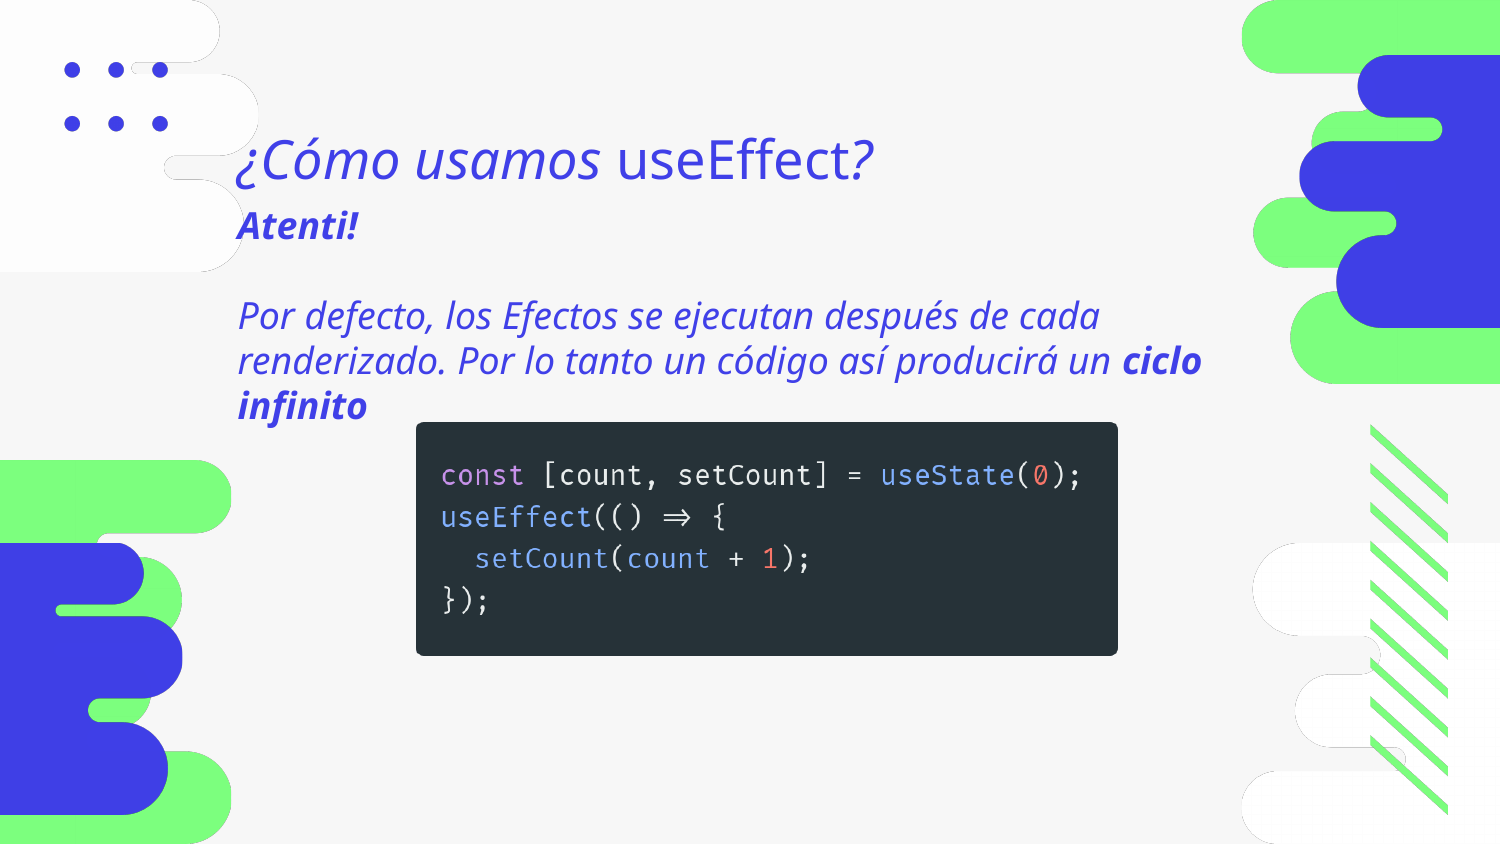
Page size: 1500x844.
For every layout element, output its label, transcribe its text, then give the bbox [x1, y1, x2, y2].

picture [329, 336, 1203, 741]
picture [1241, 425, 1500, 844]
picture [0, 460, 232, 844]
picture [0, 0, 259, 272]
text_box ¿Cómo usamos useEffect? [226, 119, 1274, 196]
picture [1241, 0, 1500, 384]
text_box Atenti! Por defecto, los Efectos se ejecutan después de cada renderizado. Por lo tanto un código así producirá un ciclo infinito [226, 196, 1306, 433]
